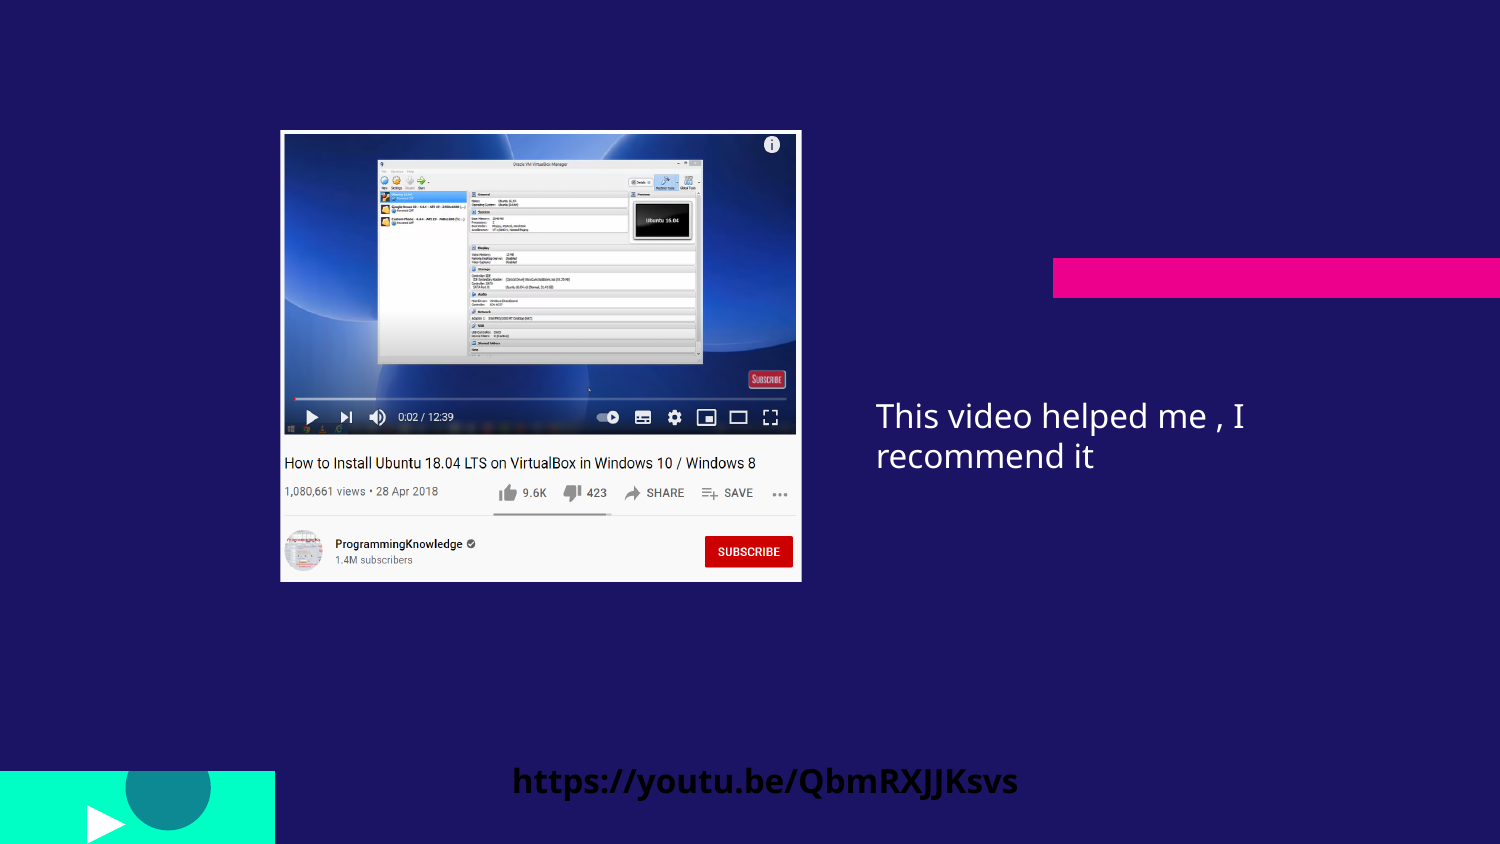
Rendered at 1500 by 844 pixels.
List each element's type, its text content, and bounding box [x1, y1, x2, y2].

title https://youtu.be/QbmRXJJKsvs [225, 745, 1306, 844]
picture [280, 130, 802, 582]
text_box [125, 744, 211, 831]
subtitle This video helped me , I recommend it [860, 355, 1446, 595]
text_box [87, 805, 126, 844]
